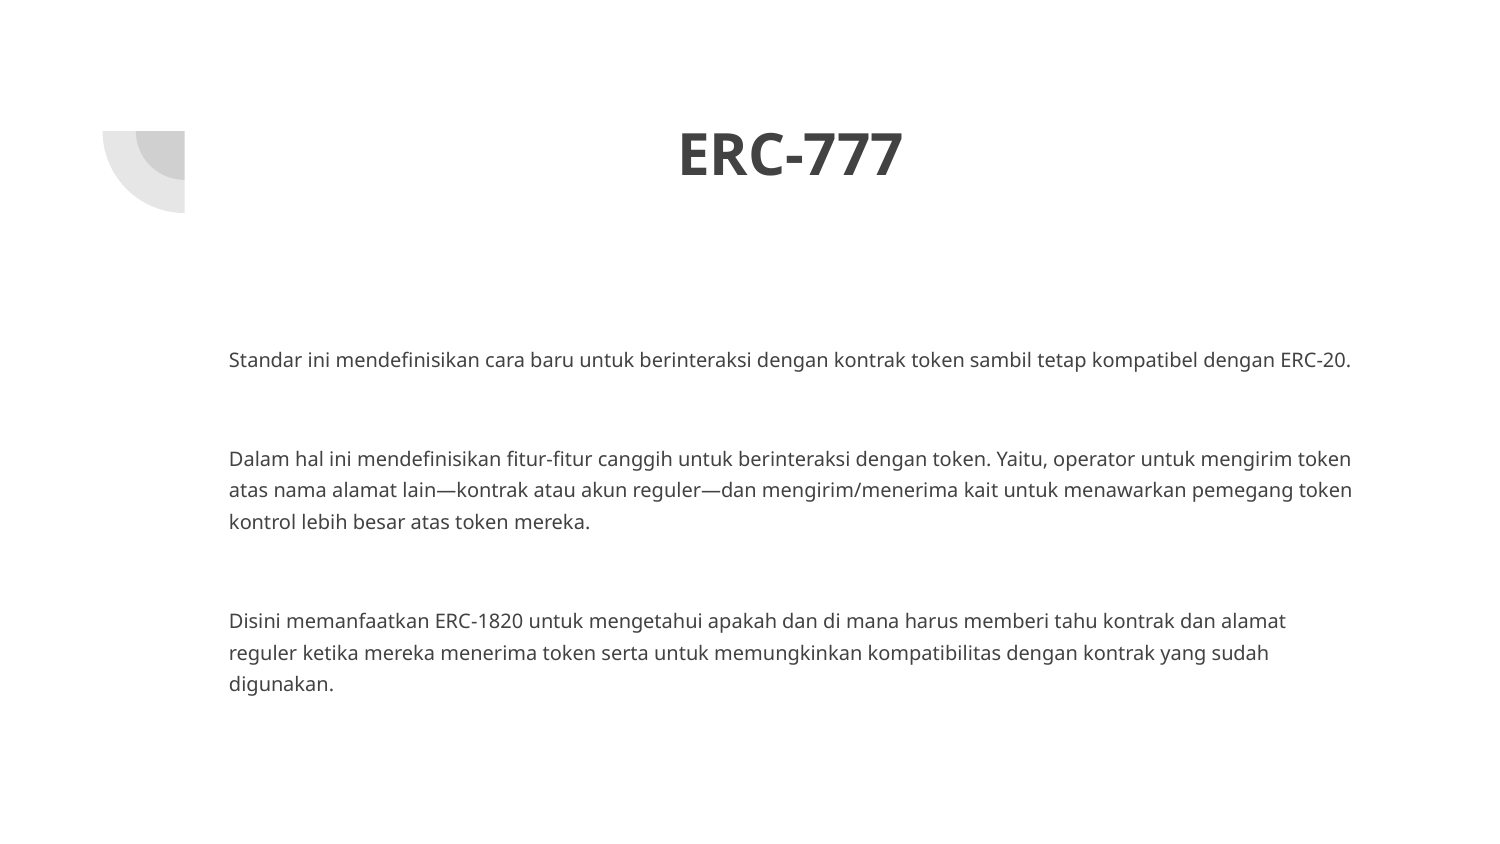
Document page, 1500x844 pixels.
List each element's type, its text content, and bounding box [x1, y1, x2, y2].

title ERC-777 [213, 98, 1368, 263]
list Standar ini mendefinisikan cara baru untuk berinteraksi dengan kontrak token sambil tetap kompatibel dengan ERC-20. Dalam hal ini mendefinisikan fitur-fitur canggih untuk berinteraksi dengan token. Yaitu, operator untuk mengirim token atas nama alamat lain—kontrak atau akun reguler—dan mengirim/menerima kait untuk menawarkan pemegang token kontrol lebih besar atas token mereka. Disini memanfaatkan ERC-1820 untuk mengetahui apakah dan di mana harus memberi tahu kontrak dan alamat reguler ketika mereka menerima token serta untuk memungkinkan kompatibilitas dengan kontrak yang sudah digunakan. [213, 326, 1368, 744]
